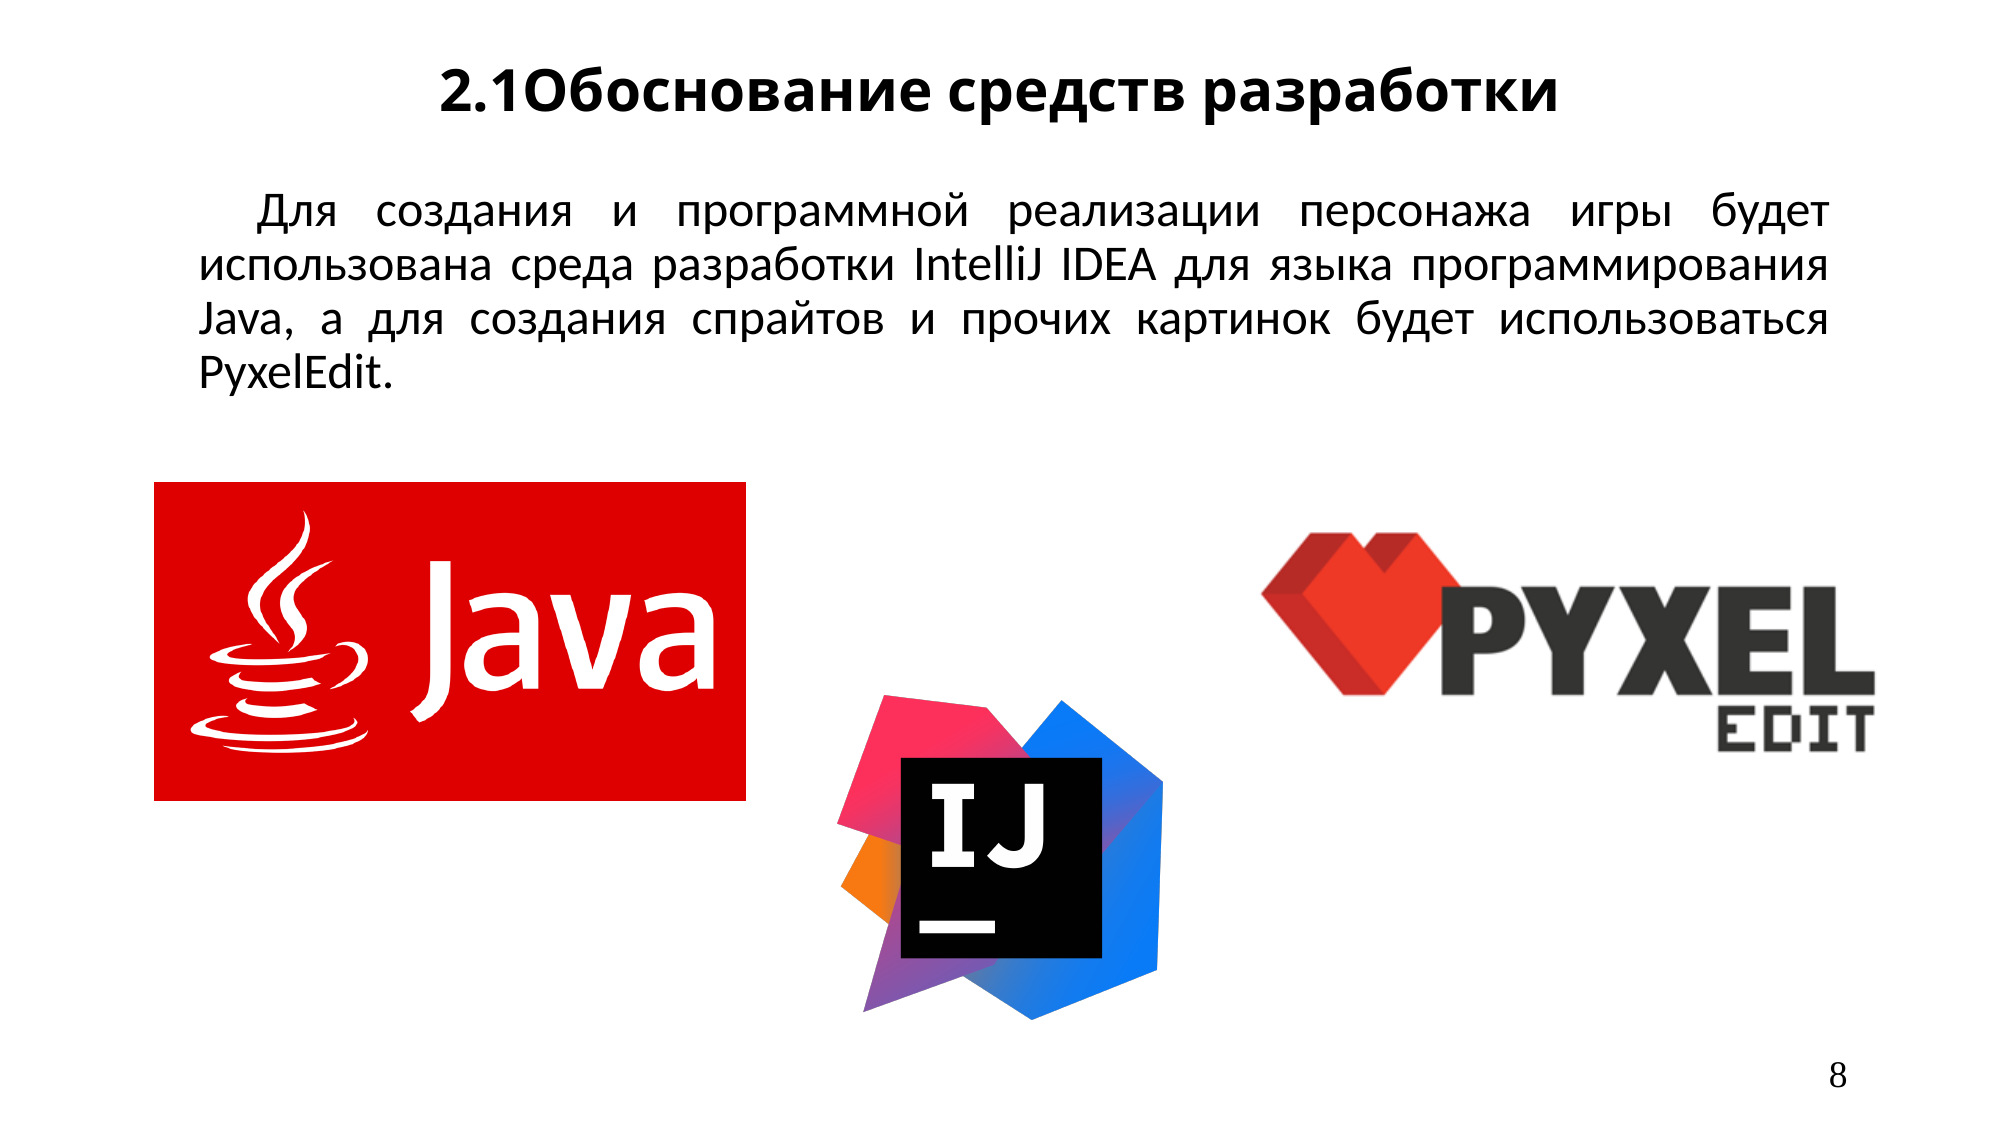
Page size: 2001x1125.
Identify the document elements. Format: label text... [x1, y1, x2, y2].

slide_number 8 [1412, 1042, 1863, 1103]
picture [1254, 395, 1886, 889]
text_box 2.1 Обоснование средств разработки [0, 0, 2000, 176]
picture [154, 482, 746, 801]
text_box Для создания и программной реализации персонажа игры будет использована среда разработки IntelliJ IDEA для языка программирования Java, а для создания спрайтов и прочих картинок будет использоваться PyxelEdit. [183, 175, 1846, 484]
picture [837, 695, 1163, 1020]
